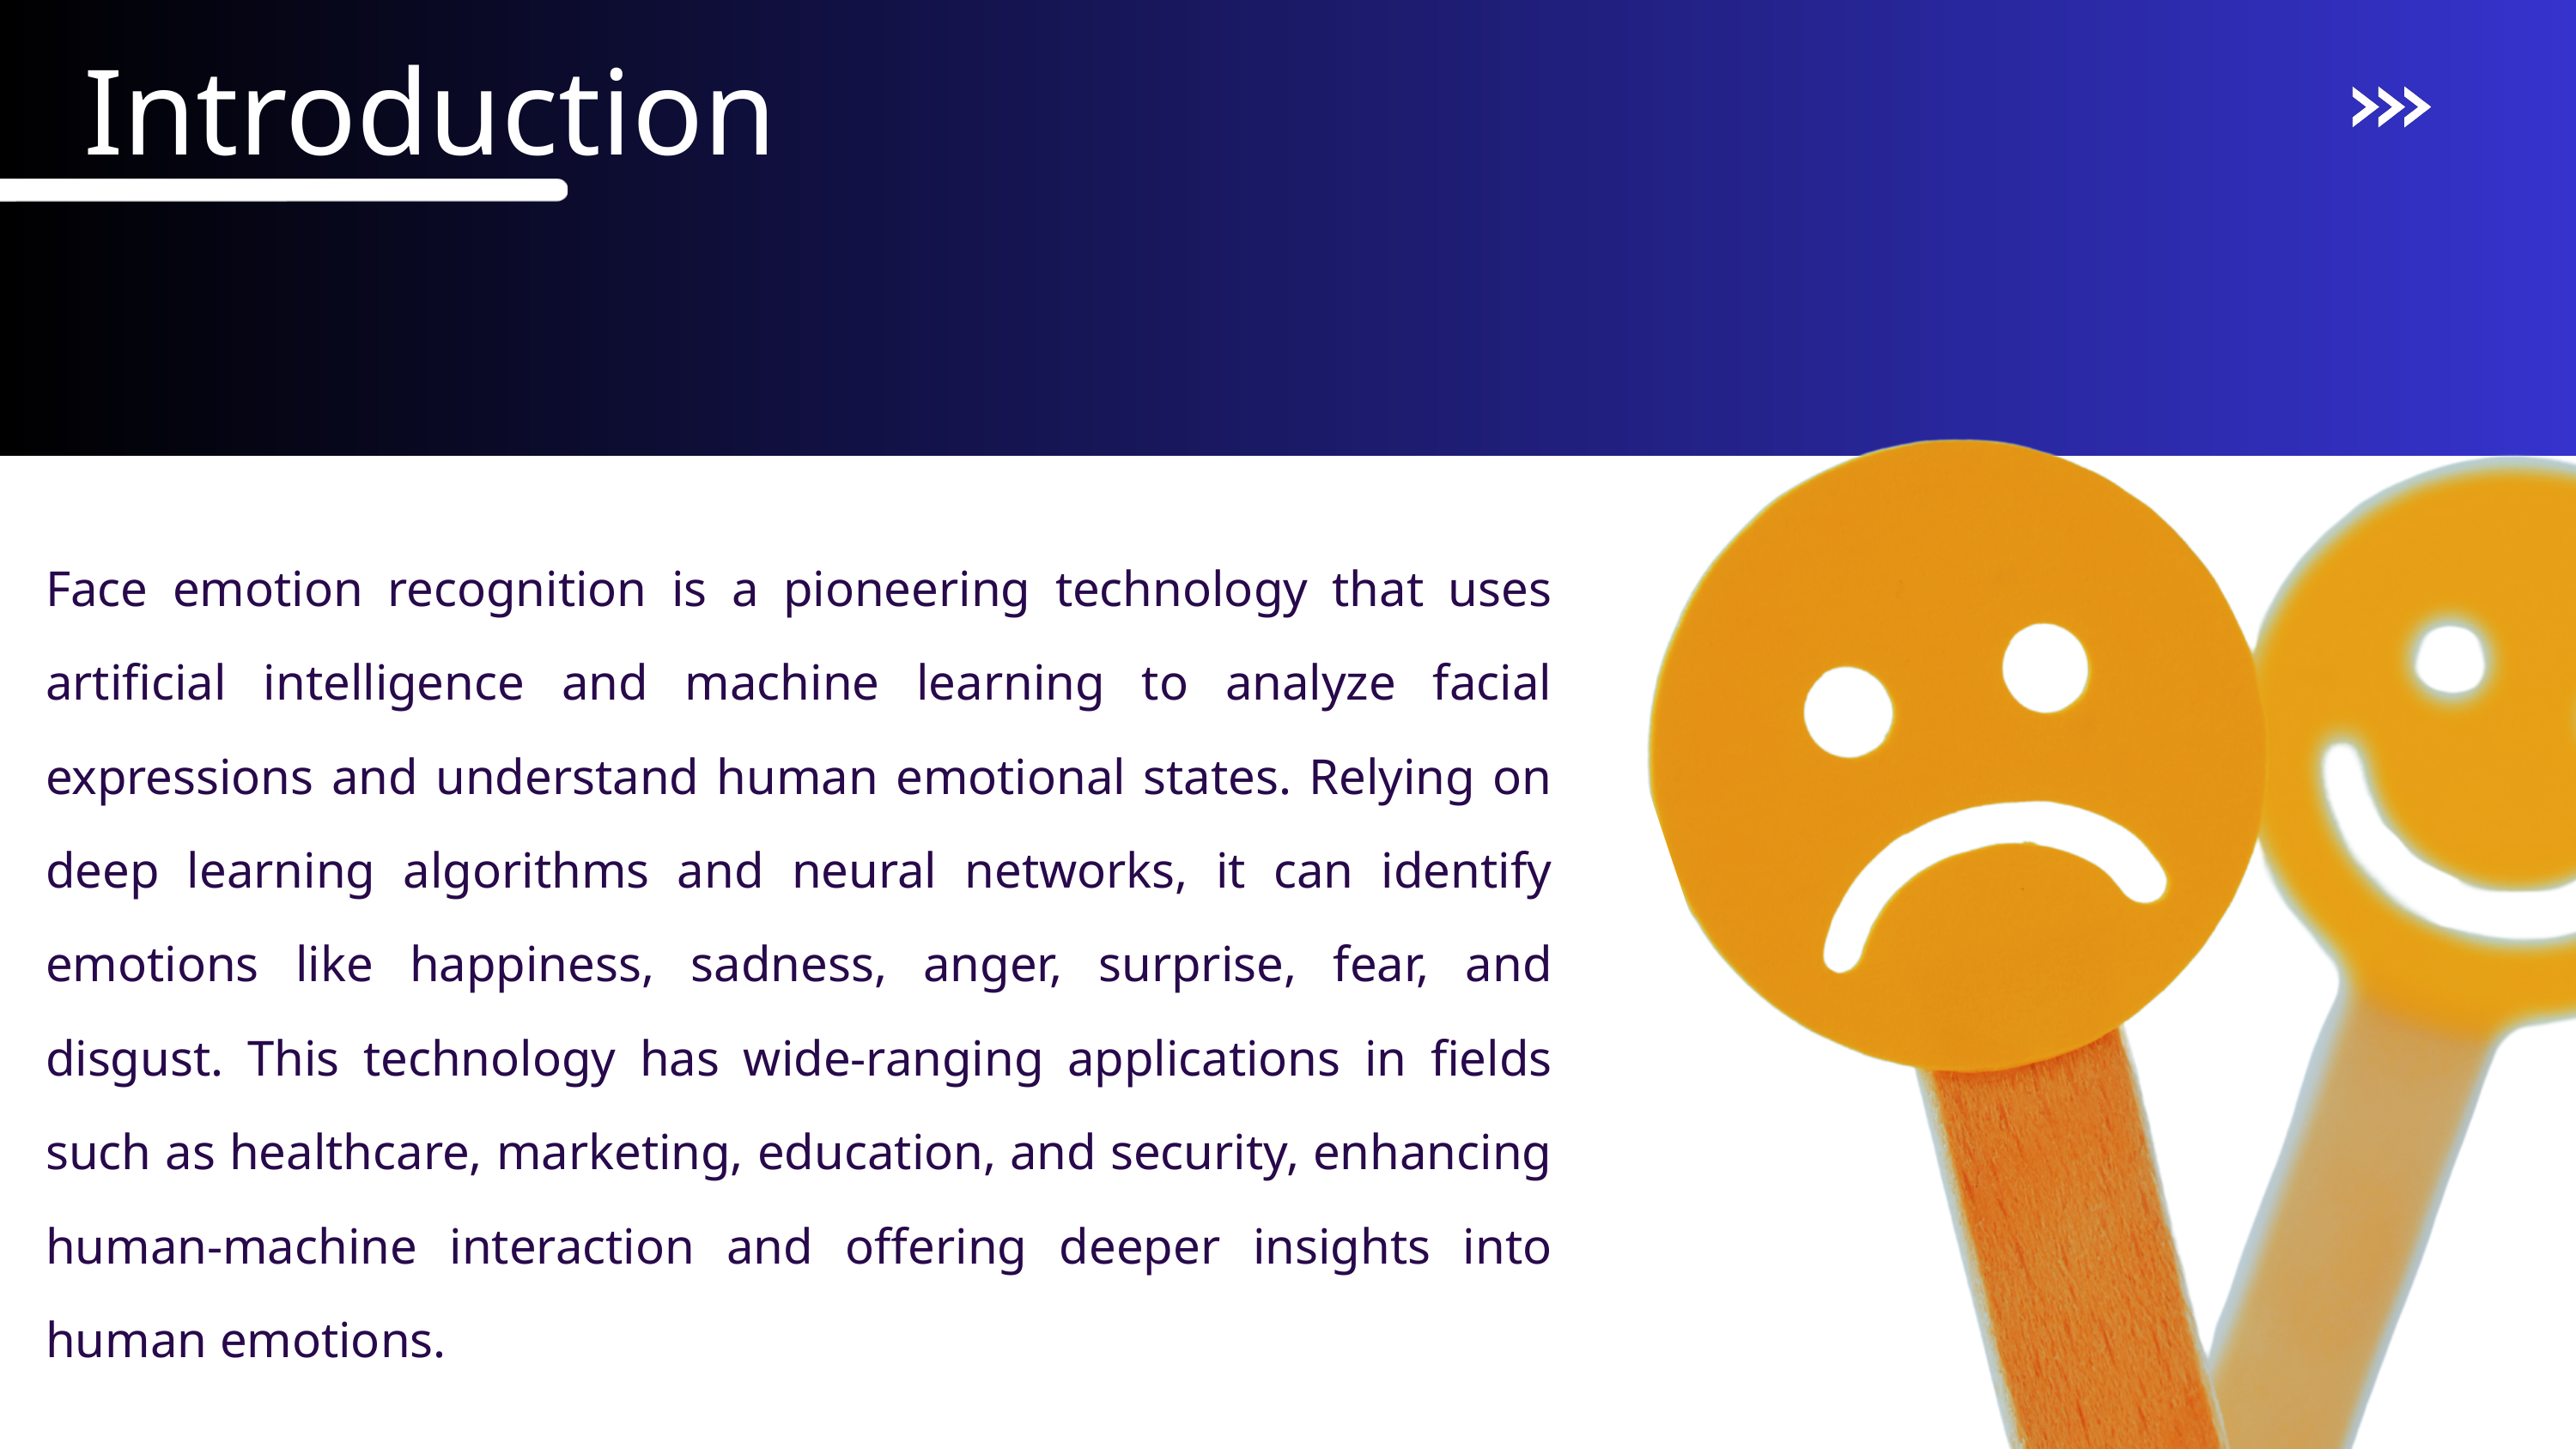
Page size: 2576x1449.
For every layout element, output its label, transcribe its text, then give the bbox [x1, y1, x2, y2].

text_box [0, 455, 1379, 1449]
text_box [0, 179, 568, 202]
text_box Introduction [83, 36, 950, 179]
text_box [1384, 0, 2576, 1449]
